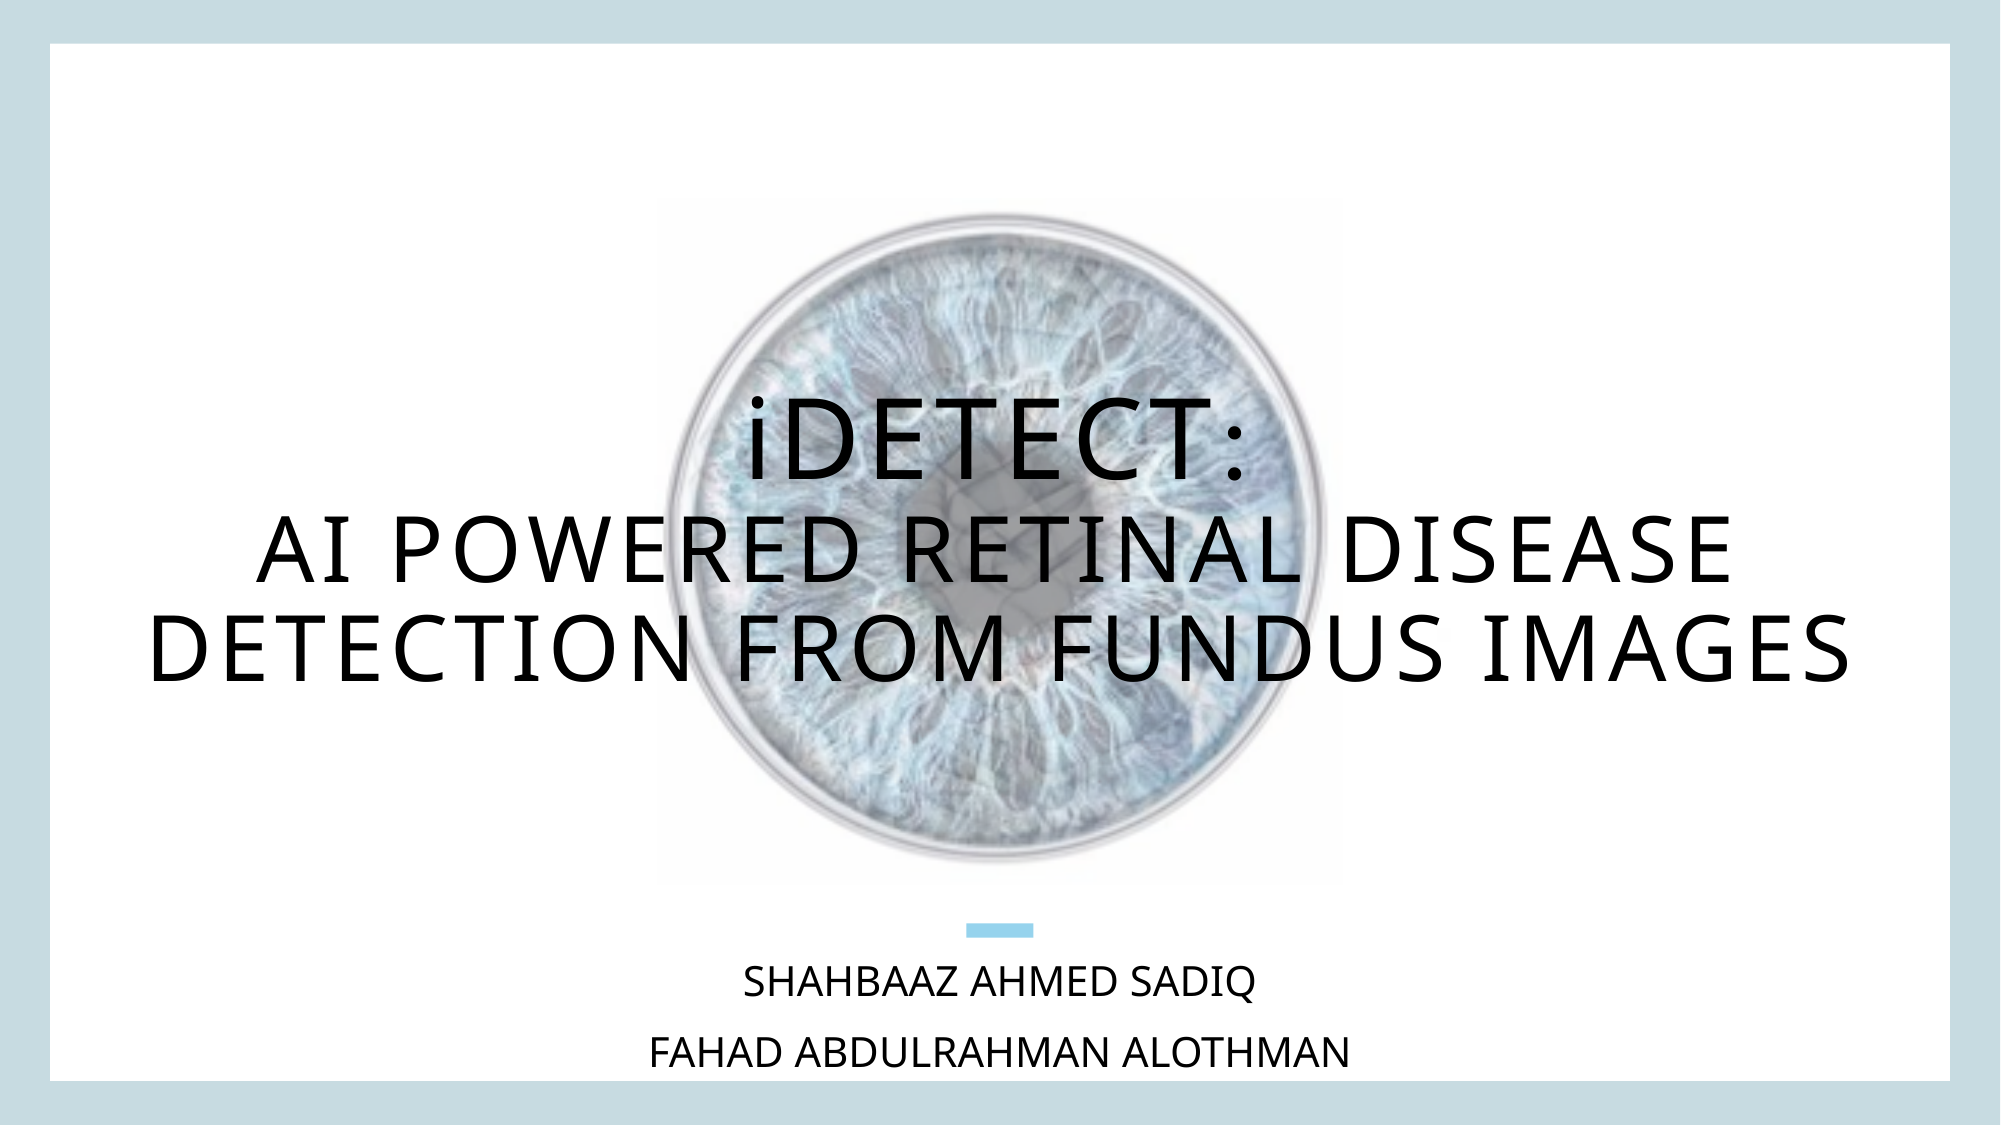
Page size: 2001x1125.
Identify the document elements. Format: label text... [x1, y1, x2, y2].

title iDETECT: AI Powered Retinal Disease Detection from Fundus Images [88, 298, 657, 786]
picture [50, 44, 1950, 1081]
subtitle Shahbaaz ahmed sadiq Fahad Abdulrahman alothman [249, 954, 1750, 1070]
title iDETECT: AI Powered Retinal Disease Detection from Fundus Images [1343, 298, 1912, 786]
